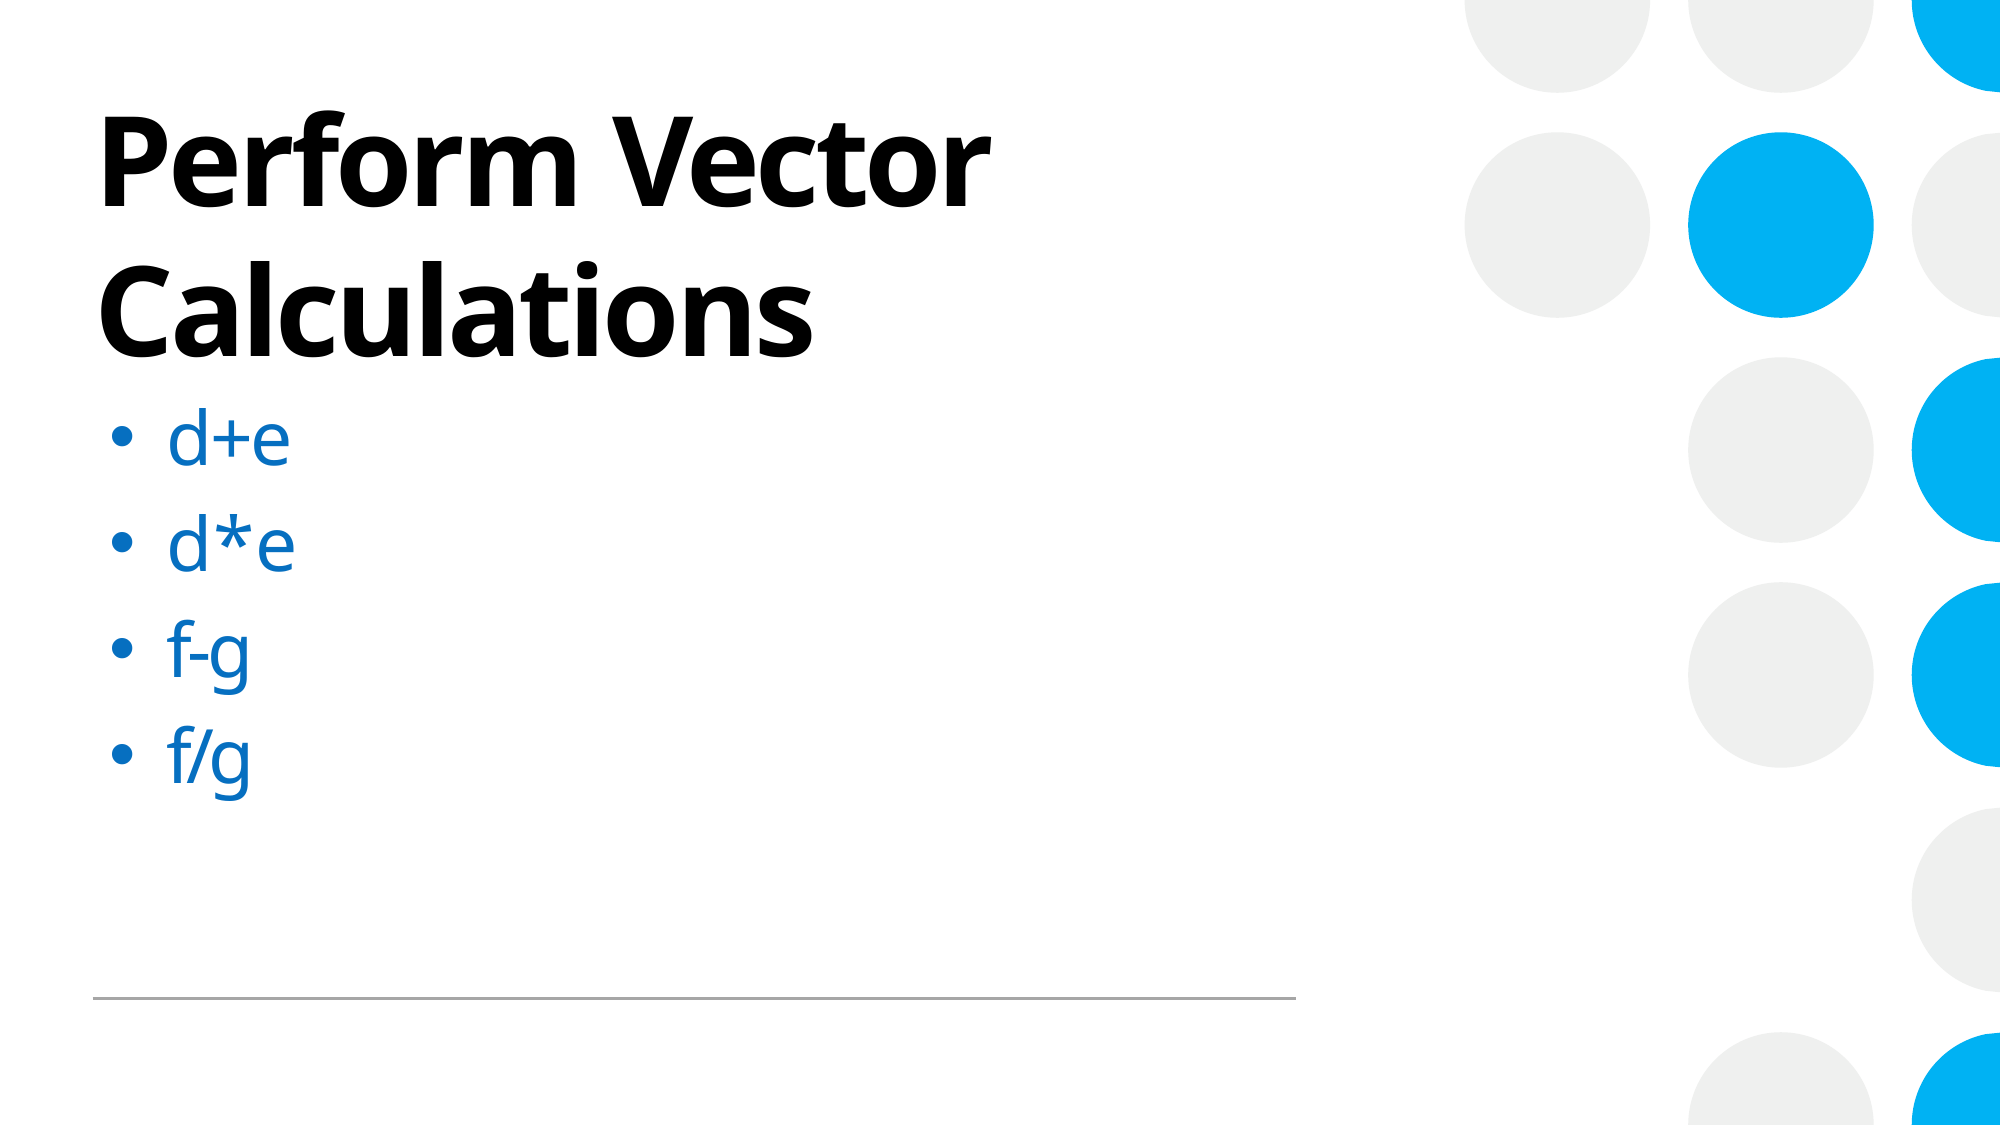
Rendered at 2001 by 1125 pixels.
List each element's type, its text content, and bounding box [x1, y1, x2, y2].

title Perform Vector Calculations [92, 79, 1624, 382]
list d+e d*e f-g f/g [92, 383, 1297, 974]
